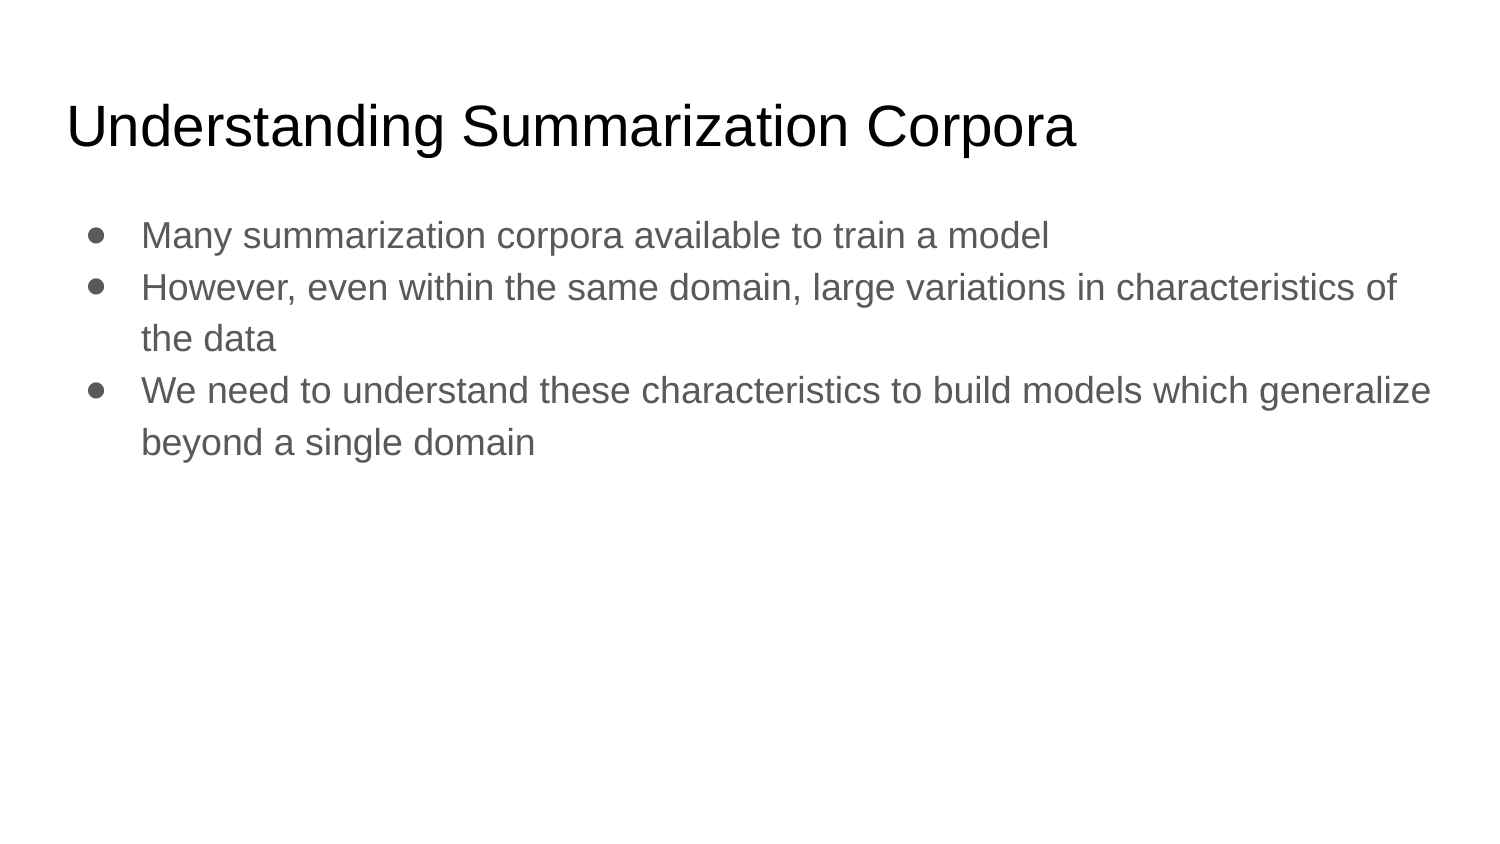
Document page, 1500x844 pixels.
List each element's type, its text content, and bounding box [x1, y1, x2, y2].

list Many summarization corpora available to train a model However, even within the same domain, large variations in characteristics of the data We need to understand these characteristics to build models which generalize beyond a single domain [51, 189, 1449, 750]
title Understanding Summarization Corpora [51, 72, 1449, 167]
